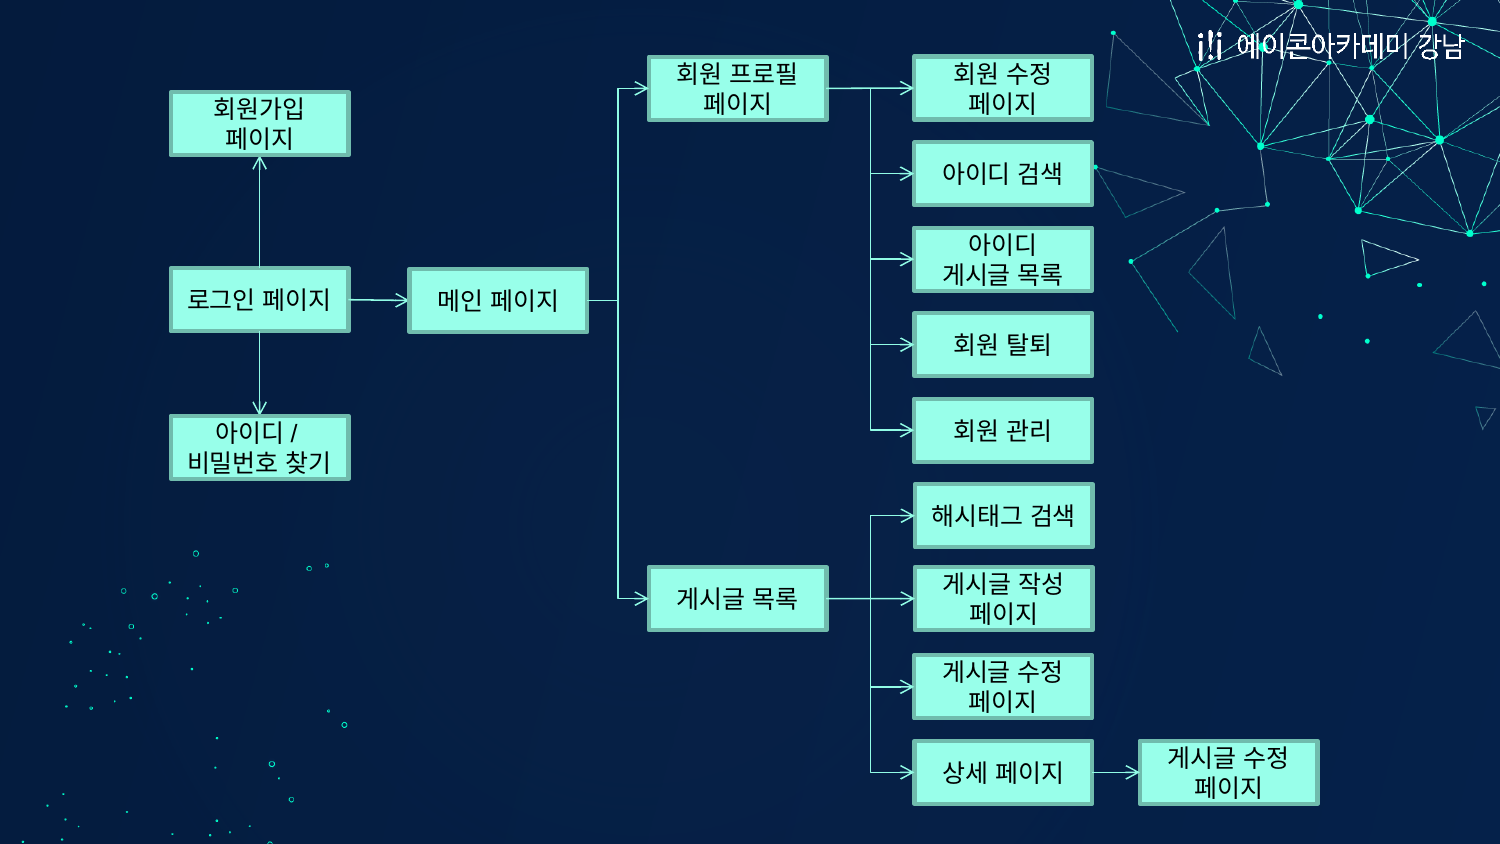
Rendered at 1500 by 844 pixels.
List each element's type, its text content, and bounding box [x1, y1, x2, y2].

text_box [586, 88, 650, 300]
text_box 회원 프로필 페이지 [647, 55, 829, 122]
text_box 게시글 작성 페이지 [919, 565, 1095, 632]
text_box 아이디 검색 [920, 140, 1094, 207]
text_box 해시태그 검색 [913, 482, 1095, 549]
text_box 회원 수정 페이지 [912, 54, 1094, 122]
text_box 게시글 수정 페이지 [1138, 739, 1320, 806]
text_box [826, 88, 915, 431]
text_box 아이디 게시글 목록 [919, 226, 1094, 293]
text_box 회원 탈퇴 [918, 311, 1094, 378]
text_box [826, 598, 915, 773]
text_box 게시글 목록 [647, 565, 821, 632]
text_box 아이디/비밀번호 찾기 [169, 414, 351, 481]
picture [0, 0, 1500, 844]
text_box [586, 300, 650, 599]
text_box 상세 페이지 [912, 739, 1094, 806]
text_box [826, 515, 916, 597]
text_box 메인 페이지 [407, 267, 581, 334]
text_box 회원 관리 [912, 397, 1094, 464]
text_box 로그인 페이지 [169, 266, 351, 333]
text_box 게시글 수정 페이지 [919, 653, 1094, 720]
text_box 회원가입 페이지 [169, 90, 351, 157]
